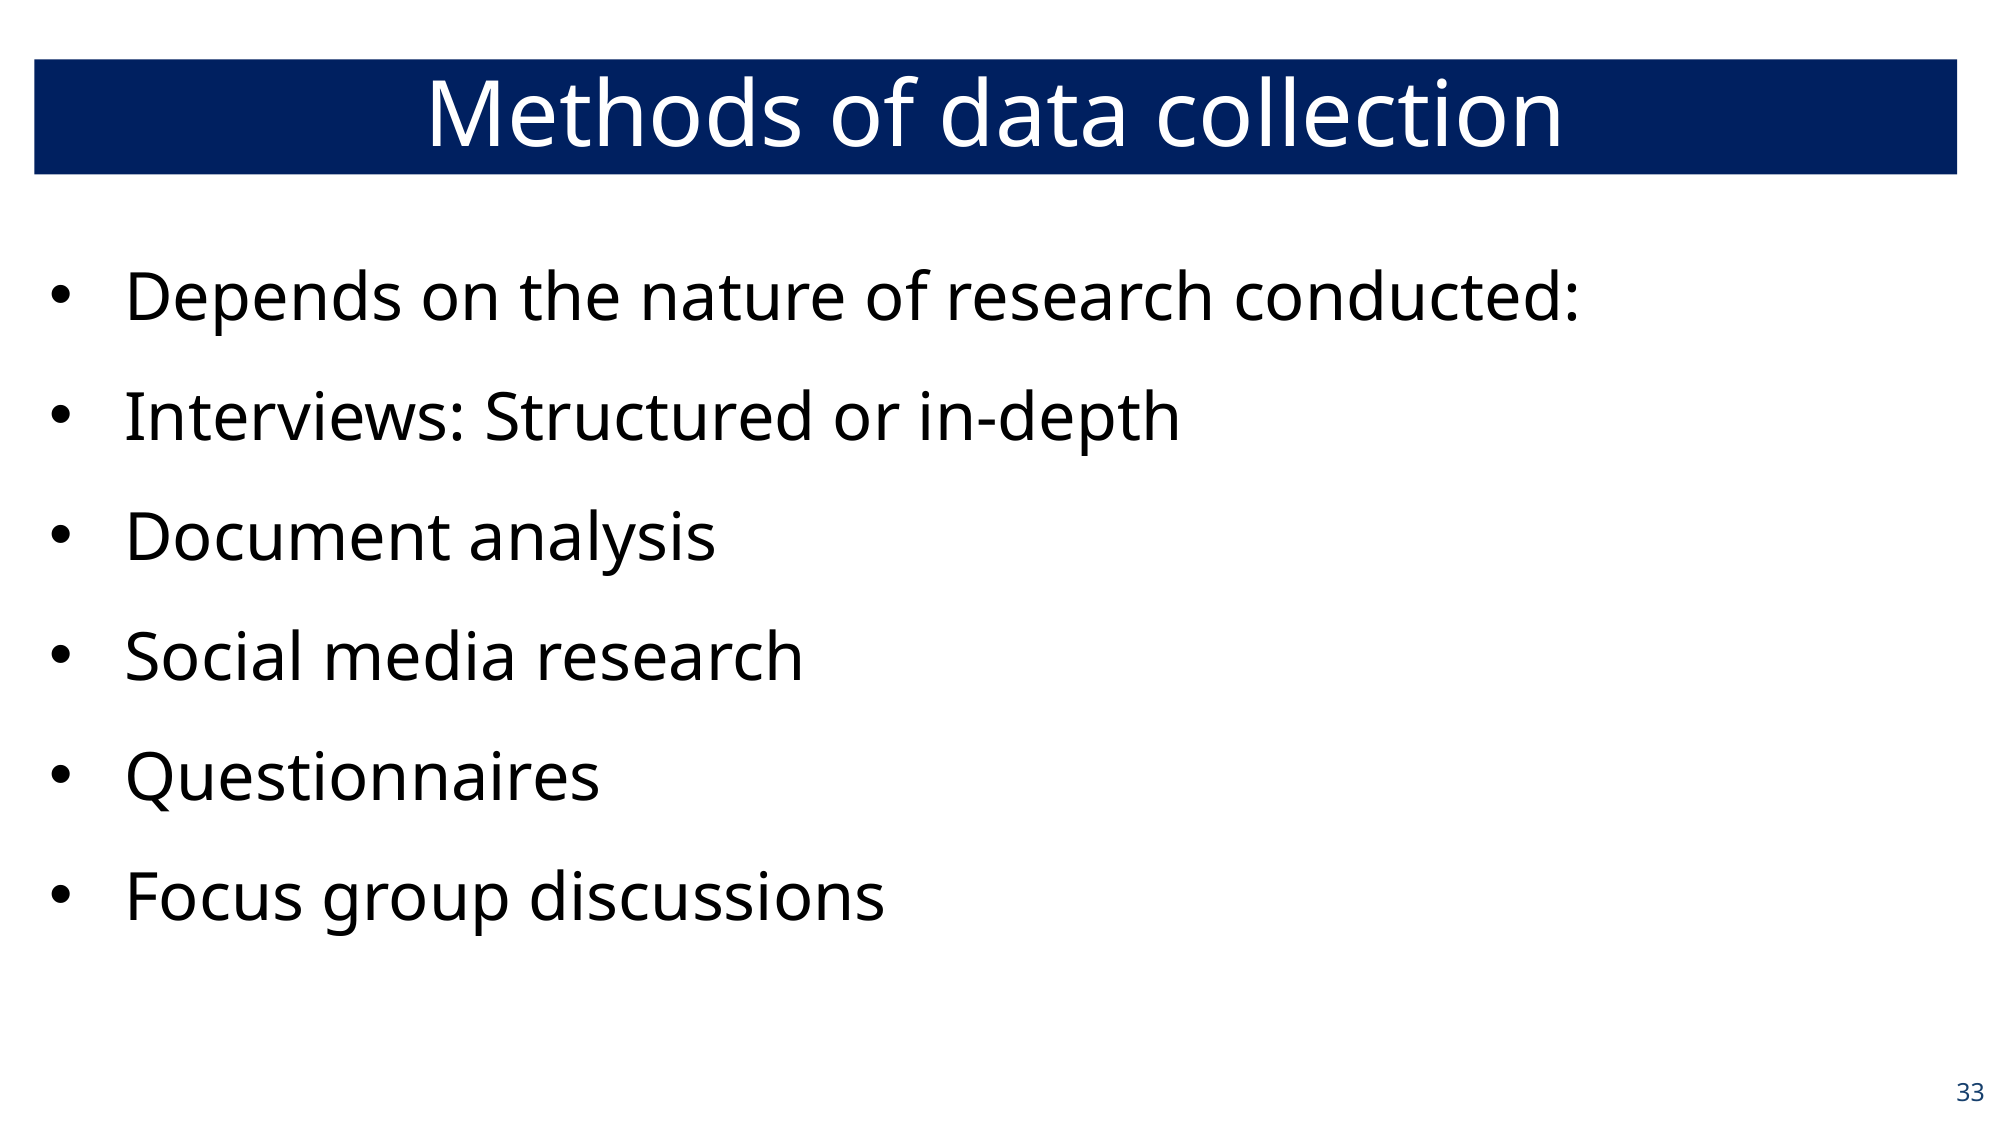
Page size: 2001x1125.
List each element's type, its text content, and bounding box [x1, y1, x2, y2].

text_box Depends on the nature of research conducted: Interviews: Structured or in-depth Document analysis Social media research Questionnaires Focus group discussions [34, 206, 1980, 1061]
list Methods of data collection [34, 59, 1958, 175]
slide_number 33 [1914, 1063, 2000, 1124]
